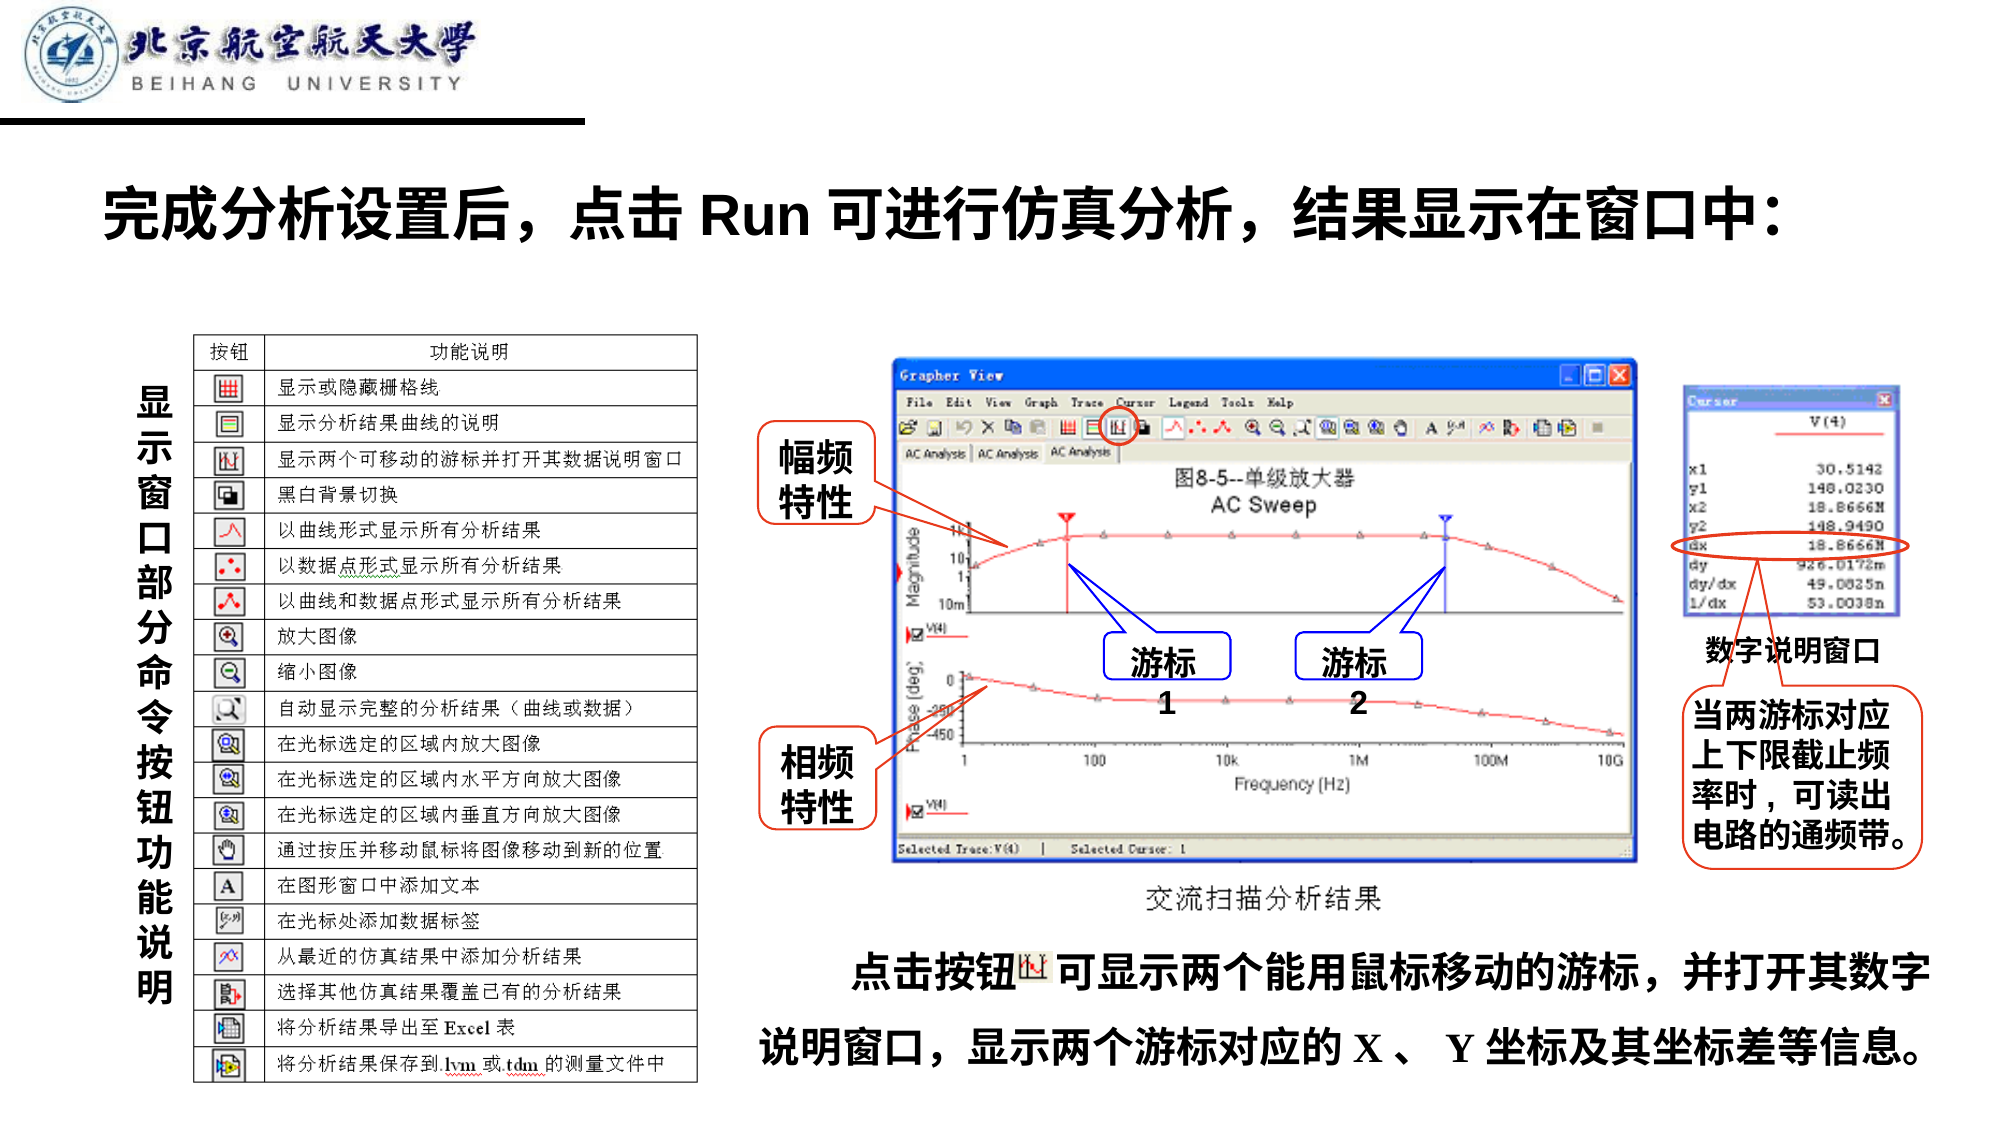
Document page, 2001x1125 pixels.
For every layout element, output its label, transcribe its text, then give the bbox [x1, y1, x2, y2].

picture [21, 0, 481, 103]
text_box 完成分析设置后，点击Run可进行仿真分析，结果显示在窗口中： [43, 134, 1900, 255]
text_box 幅频特性 [758, 421, 888, 524]
text_box 当两游标对应上下限截止频率时, 可读出电路的通频带。 [1683, 676, 1923, 869]
text_box 相频特性 [759, 726, 888, 830]
picture [1014, 951, 1053, 983]
text_box 点击按钮 可显示两个能用鼠标移动的游标，并打开其数字说明窗口，显示两个游标对应的X、Y坐标及其坐标差等信息。 [743, 913, 1983, 1079]
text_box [122, 329, 702, 1087]
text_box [1675, 379, 1907, 676]
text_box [888, 355, 1640, 920]
